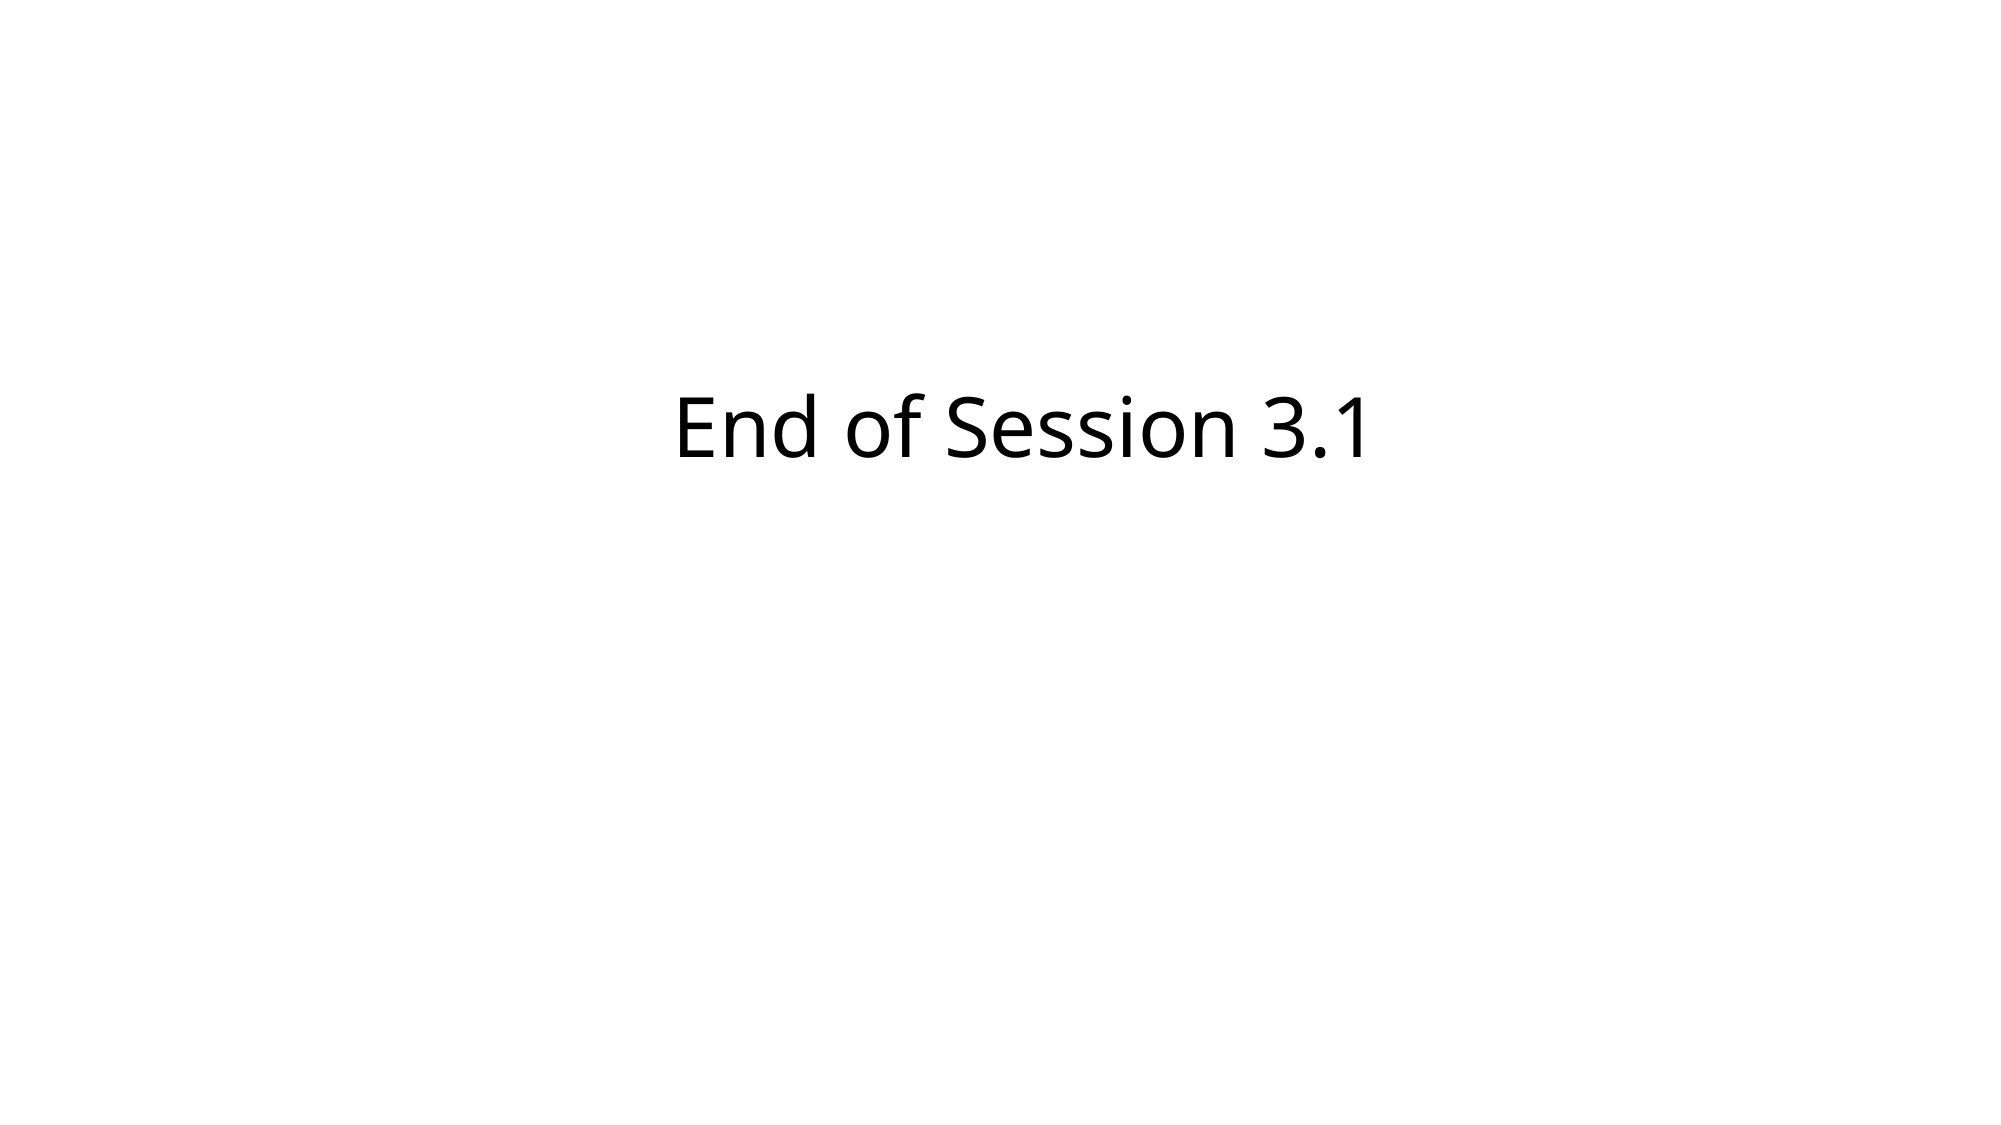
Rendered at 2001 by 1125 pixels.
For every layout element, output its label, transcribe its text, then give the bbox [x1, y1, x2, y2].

subtitle End of Session 3.1 [401, 366, 1651, 842]
